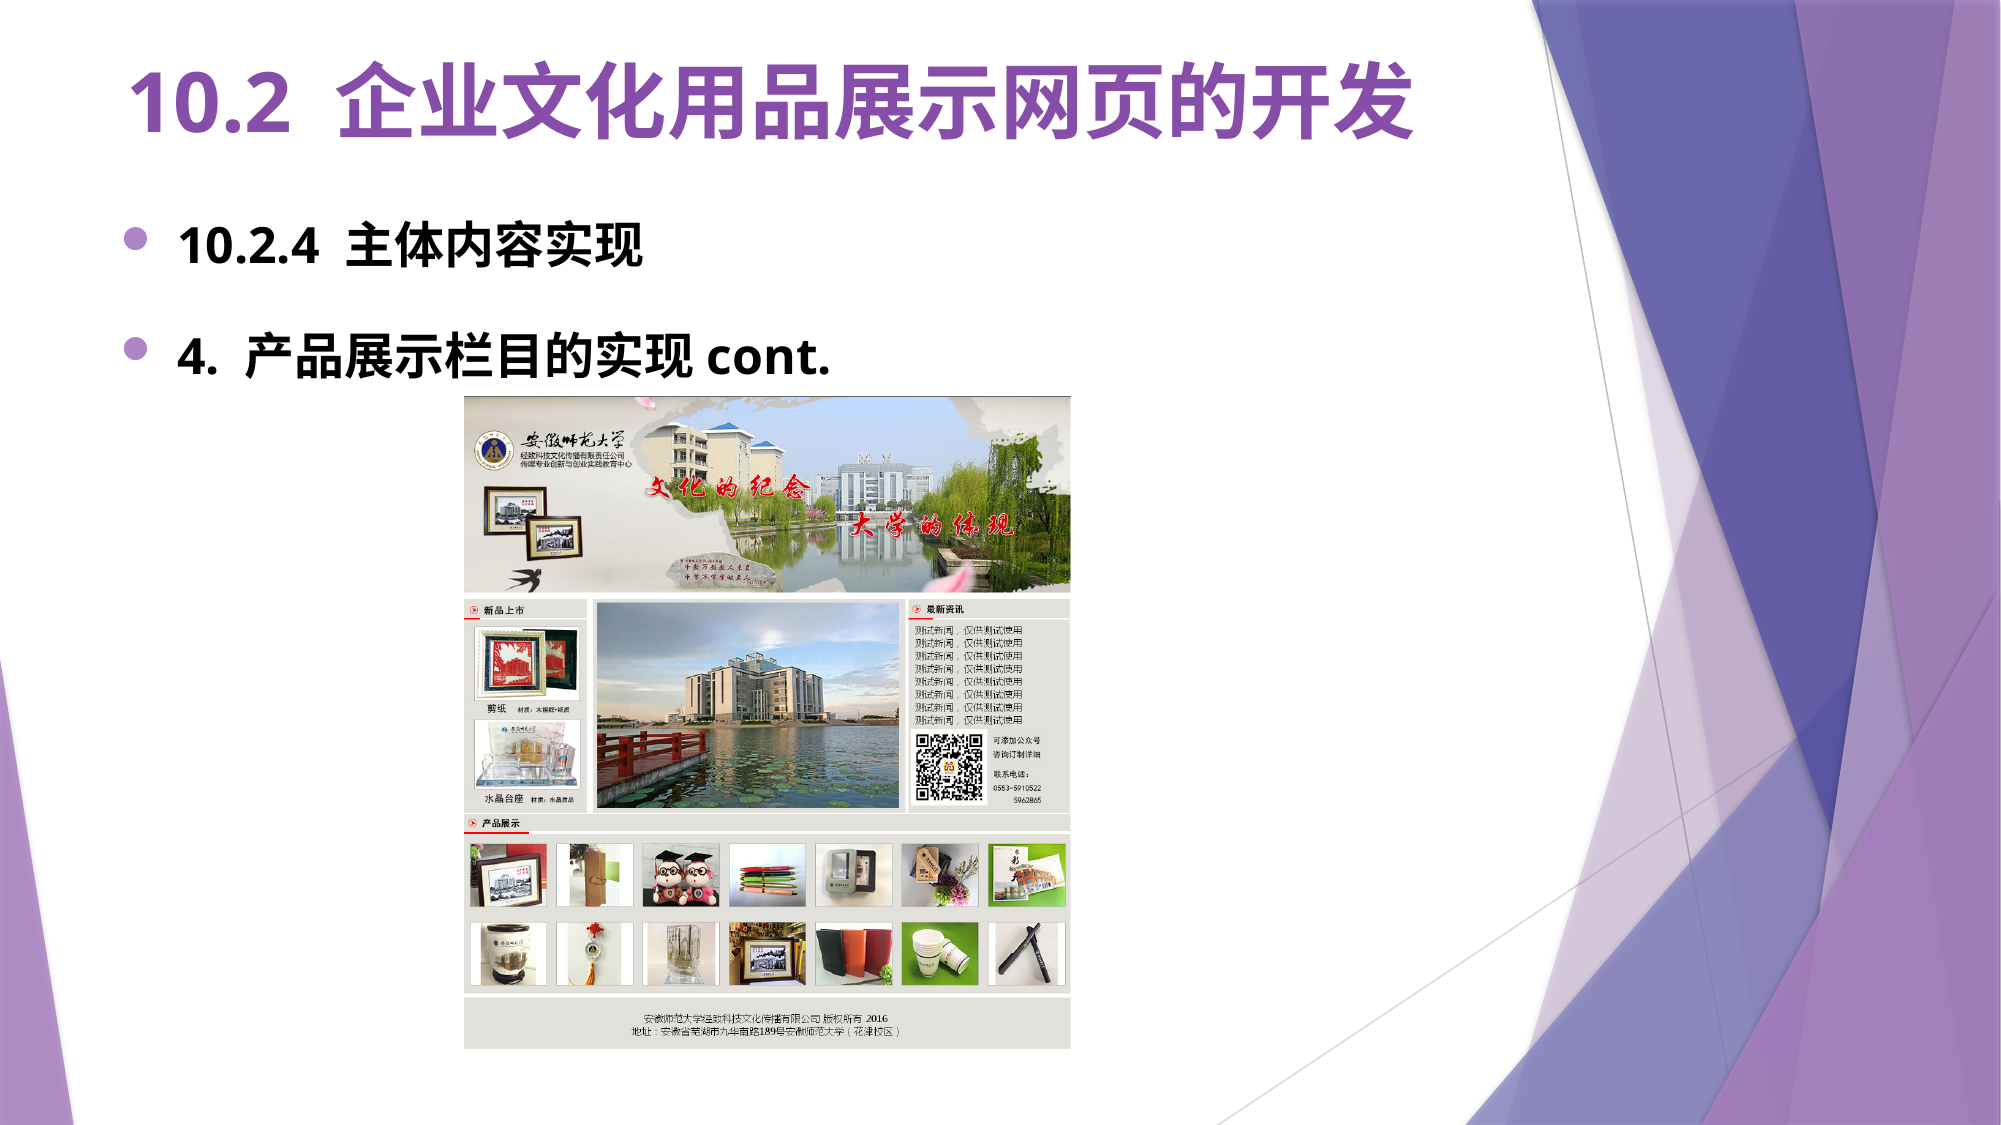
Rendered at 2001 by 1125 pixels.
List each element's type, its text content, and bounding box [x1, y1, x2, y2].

picture [463, 396, 1071, 1051]
title 10.2 企业文化用品展示网页的开发 [111, 41, 1522, 159]
list 10.2.4 主体内容实现 4. 产品展示栏目的实现cont. [105, 176, 1650, 813]
